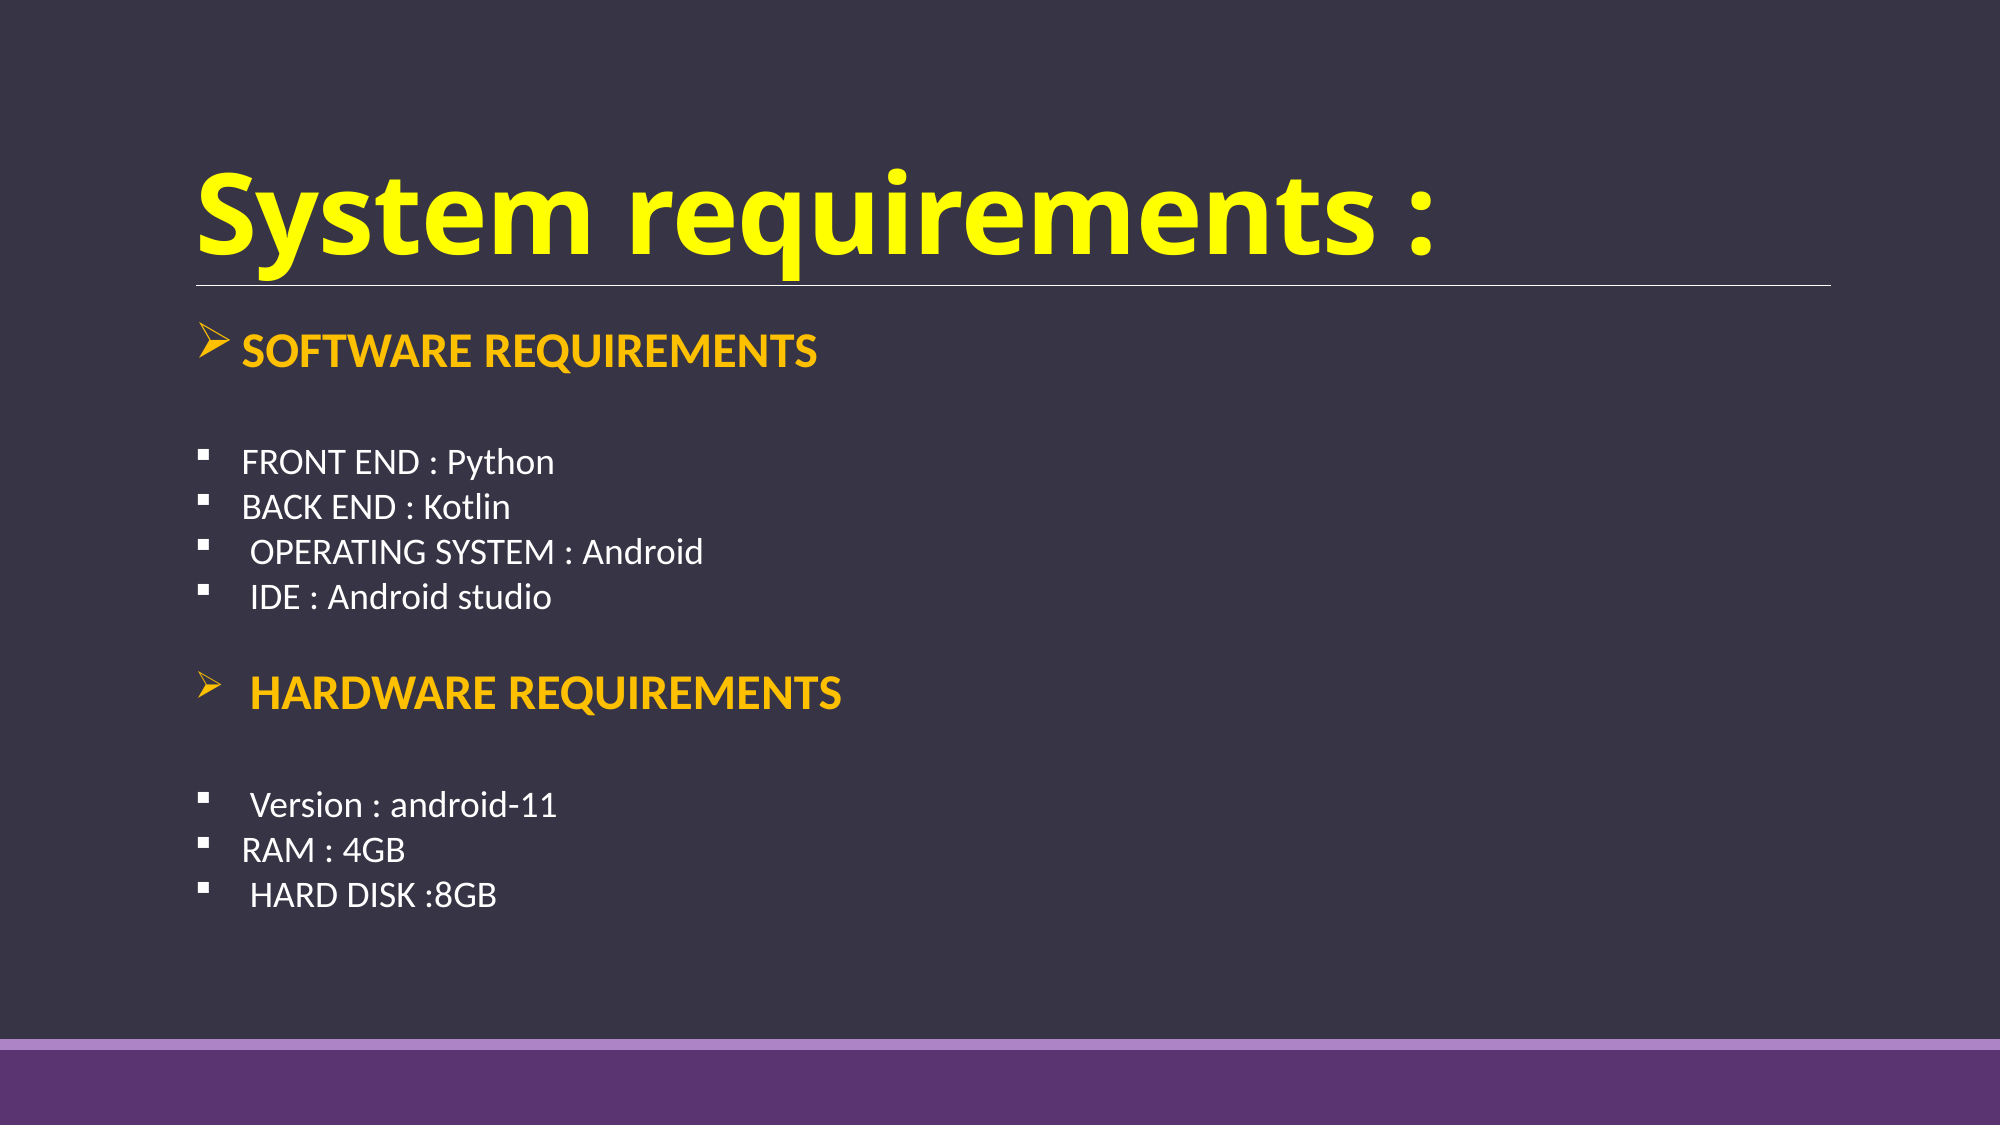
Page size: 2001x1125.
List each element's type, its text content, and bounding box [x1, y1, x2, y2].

text_box HARDWARE REQUIREMENTS Version : android-11 RAM : 4GB HARD DISK :8GB [179, 652, 1181, 923]
title System requirements : [180, 47, 1830, 285]
text_box SOFTWARE REQUIREMENTS FRONT END : Python BACK END : Kotlin OPERATING SYSTEM : Android IDE : Android studio [179, 309, 1181, 625]
